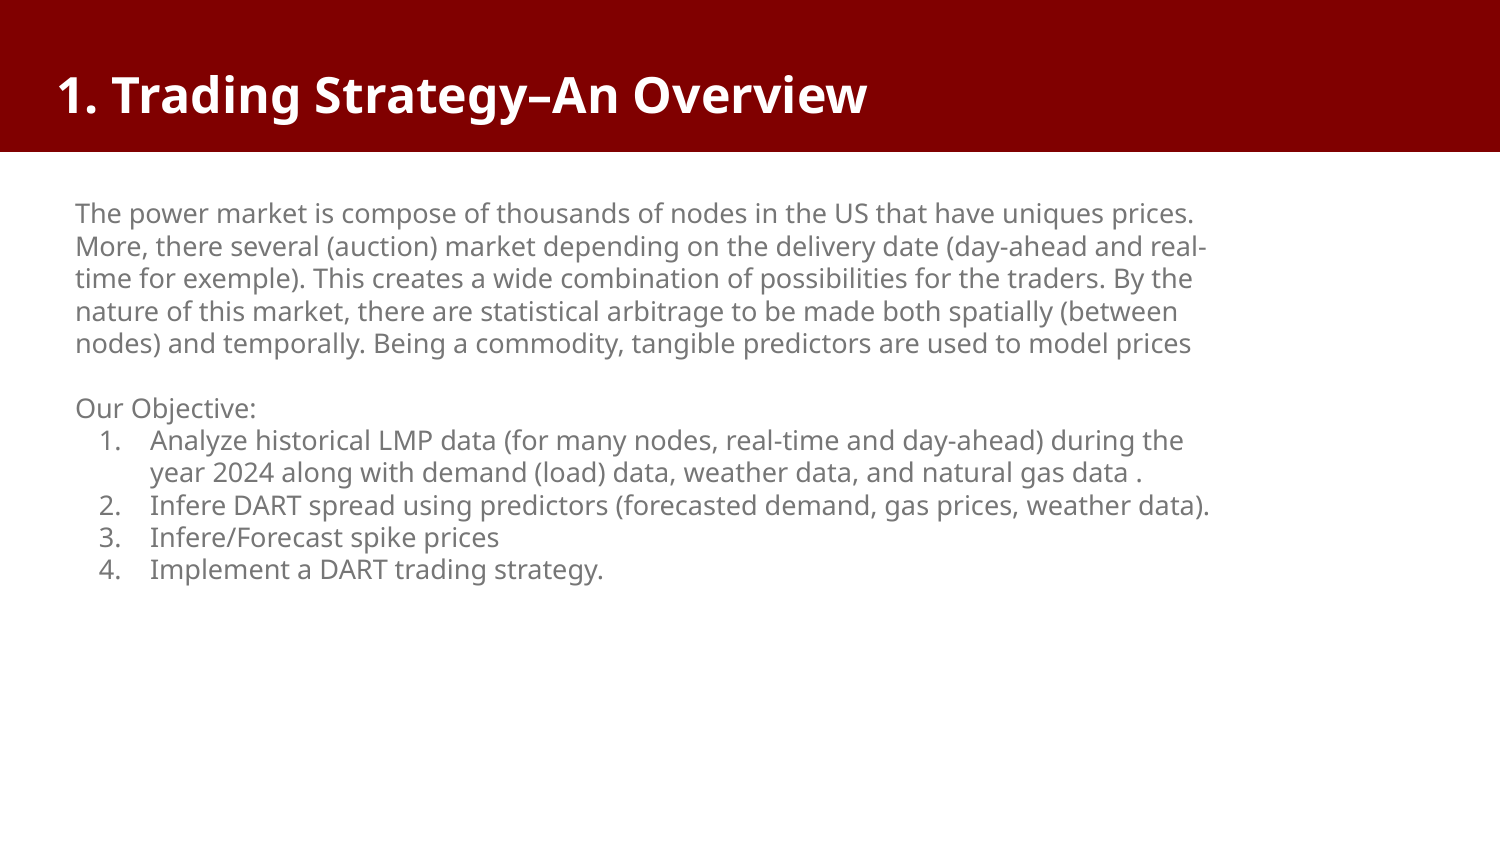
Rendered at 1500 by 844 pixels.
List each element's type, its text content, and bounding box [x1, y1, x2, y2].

list The power market is compose of thousands of nodes in the US that have uniques prices. More, there several (auction) market depending on the delivery date (day-ahead and real-time for exemple). This creates a wide combination of possibilities for the traders. By the nature of this market, there are statistical arbitrage to be made both spatially (between nodes) and temporally. Being a commodity, tangible predictors are used to model prices Our Objective: Analyze historical LMP data (for many nodes, real-time and day-ahead) during the year 2024 along with demand (load) data, weather data, and natural gas data . Infere DART spread using predictors (forecasted demand, gas prices, weather data). Infere/Forecast spike prices Implement a DART trading strategy. [75, 196, 1246, 754]
title 1. Trading Strategy–An Overview [0, 0, 1500, 152]
